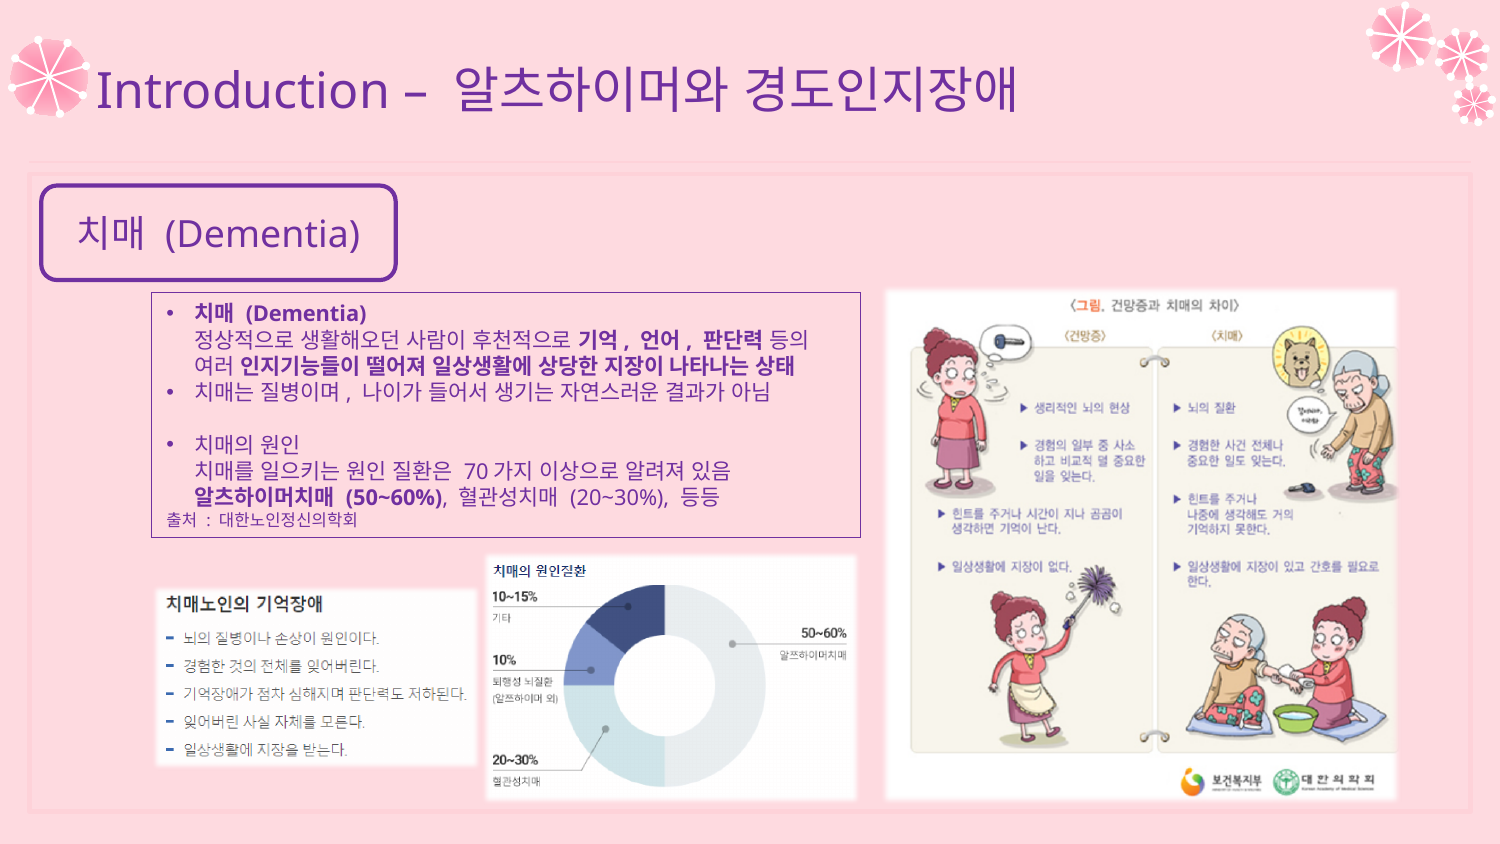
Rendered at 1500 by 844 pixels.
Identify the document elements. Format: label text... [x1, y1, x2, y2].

picture [880, 284, 1402, 805]
picture [151, 550, 861, 805]
text_box 치매 (Dementia) [39, 183, 398, 283]
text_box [1369, 4, 1493, 123]
text_box 치매 (Dementia) 정상적으로 생활해오던 사람이 후천적으로 기억, 언어, 판단력 등의 여러 인지기능들이 떨어져 일상생활에 상당한 지장이 나타나는 상태 치매는 질병이며, 나이가 들어서 생기는 자연스러운 결과가 아님 치매의 원인 치매를 일으키는 원인 질환은 70가지 이상으로 알려져 있음 알츠하이머치매 (50~60%), 혈관성치매 (20~30%), 등등 출처 : 대한노인정신의학회 [151, 292, 861, 538]
text_box Introduction – 알츠하이머와 경도인지장애 [81, 50, 1034, 126]
